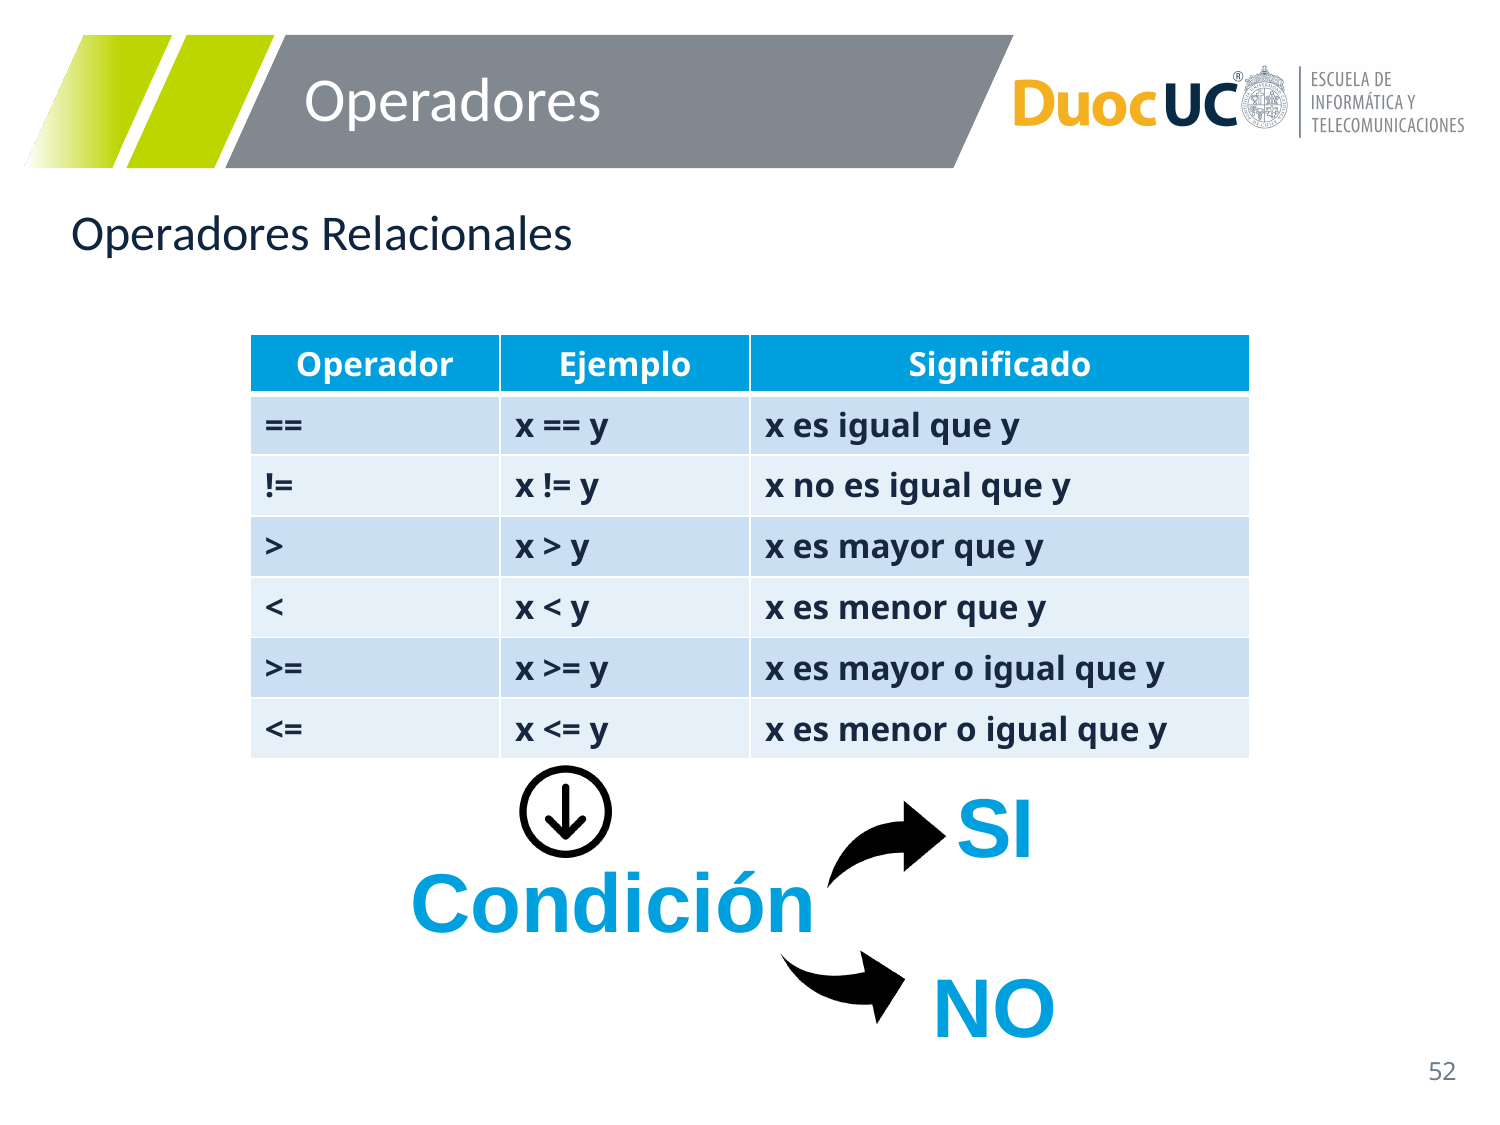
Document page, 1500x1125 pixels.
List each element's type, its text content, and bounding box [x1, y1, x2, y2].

table_cell == [251, 397, 499, 454]
text_box Condición [393, 812, 810, 963]
text_box SI [940, 766, 1051, 882]
list Operadores Relacionales [48, 199, 1452, 1043]
picture [1013, 63, 1465, 140]
table_cell x >= y [501, 638, 749, 697]
picture [735, 771, 958, 1075]
table_cell <= [251, 699, 499, 758]
table_header Significado [751, 335, 1249, 391]
table_cell x es mayor o igual que y [751, 638, 1249, 697]
table_cell x == y [501, 397, 749, 454]
table_cell x > y [501, 517, 749, 576]
table_header Ejemplo [501, 335, 749, 391]
table_cell x es menor o igual que y [751, 699, 1249, 758]
table_cell x es igual que y [751, 397, 1249, 454]
table_cell != [251, 456, 499, 515]
picture [507, 753, 625, 871]
title Operadores [289, 34, 993, 169]
table_cell > [251, 517, 499, 576]
table_cell >= [251, 638, 499, 697]
table_cell x < y [501, 578, 749, 637]
table_cell x no es igual que y [751, 456, 1249, 515]
table_cell x es mayor que y [751, 517, 1249, 576]
table_header Operador [251, 335, 499, 391]
table_cell x <= y [501, 699, 749, 758]
table_cell x != y [501, 456, 749, 515]
table_cell < [251, 578, 499, 637]
text_box NO [917, 946, 1074, 1062]
table_cell x es menor que y [751, 578, 1249, 637]
